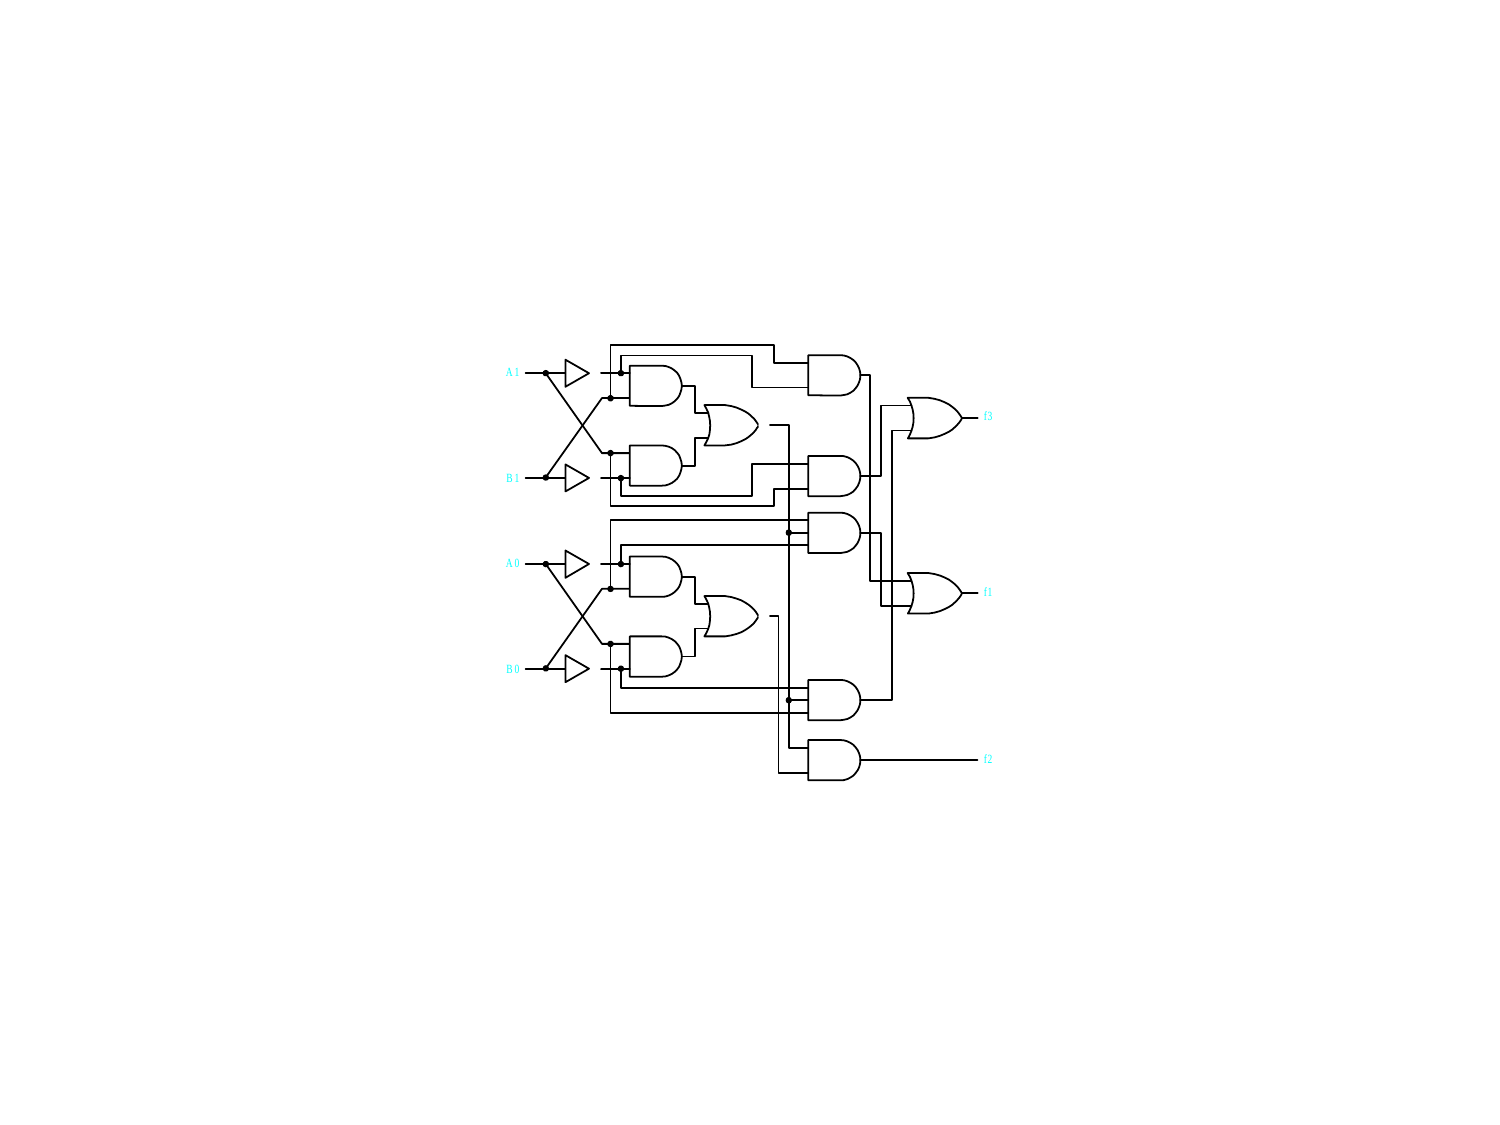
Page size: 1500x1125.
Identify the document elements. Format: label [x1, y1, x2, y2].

text_box [484, 336, 1016, 789]
